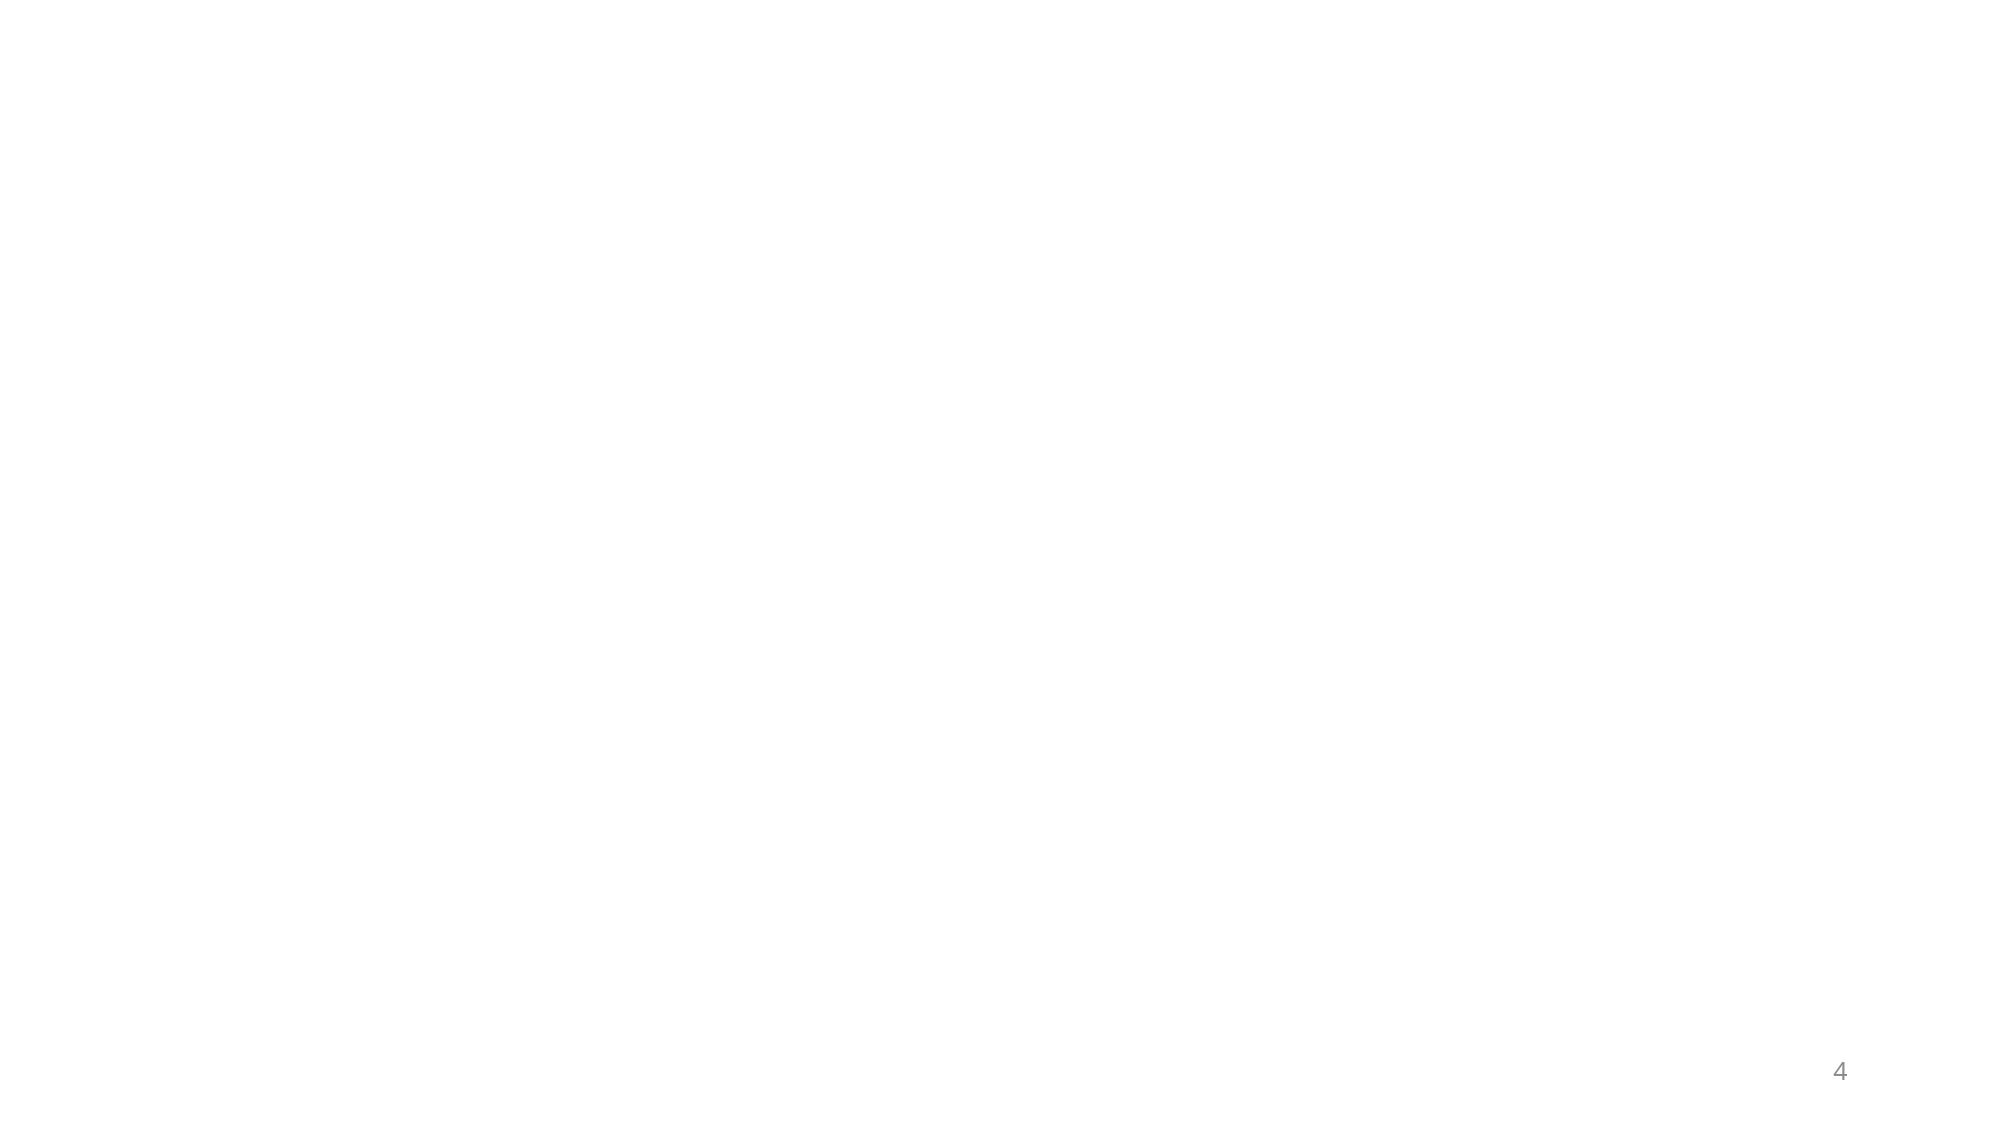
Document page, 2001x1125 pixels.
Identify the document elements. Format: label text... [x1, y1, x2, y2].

slide_number 4 [1412, 1042, 1863, 1103]
